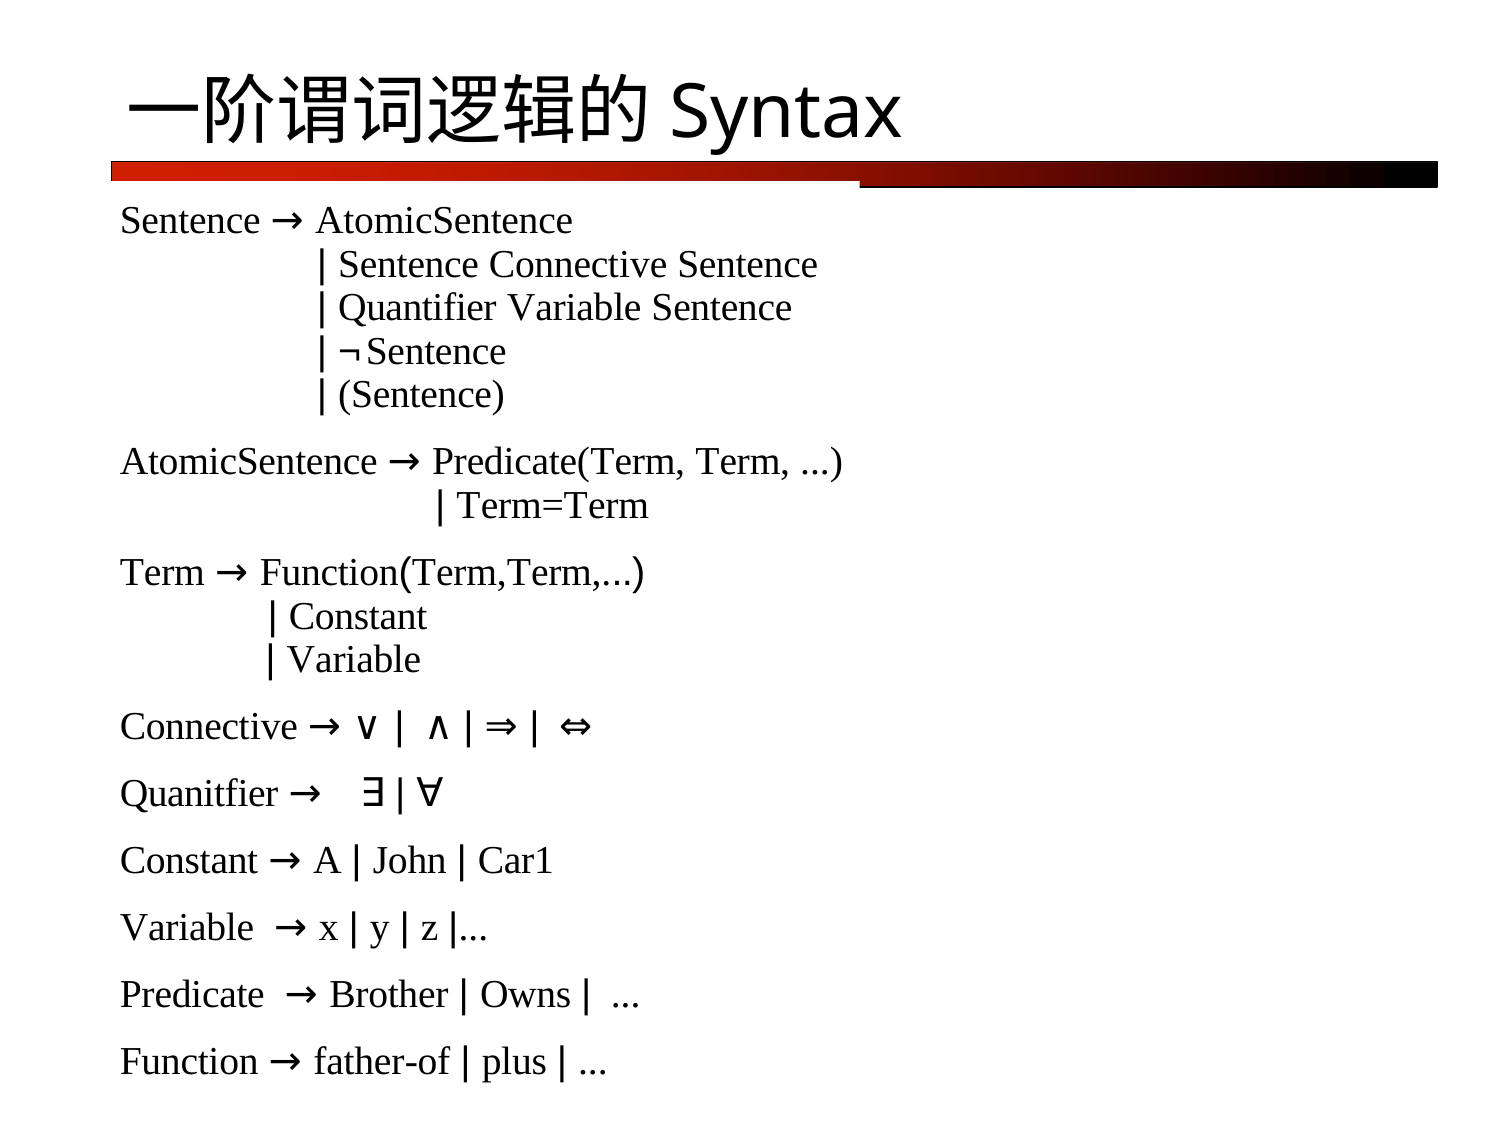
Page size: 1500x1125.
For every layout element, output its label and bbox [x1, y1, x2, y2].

text_box [92, 161, 1437, 1106]
title [124, 51, 1376, 154]
